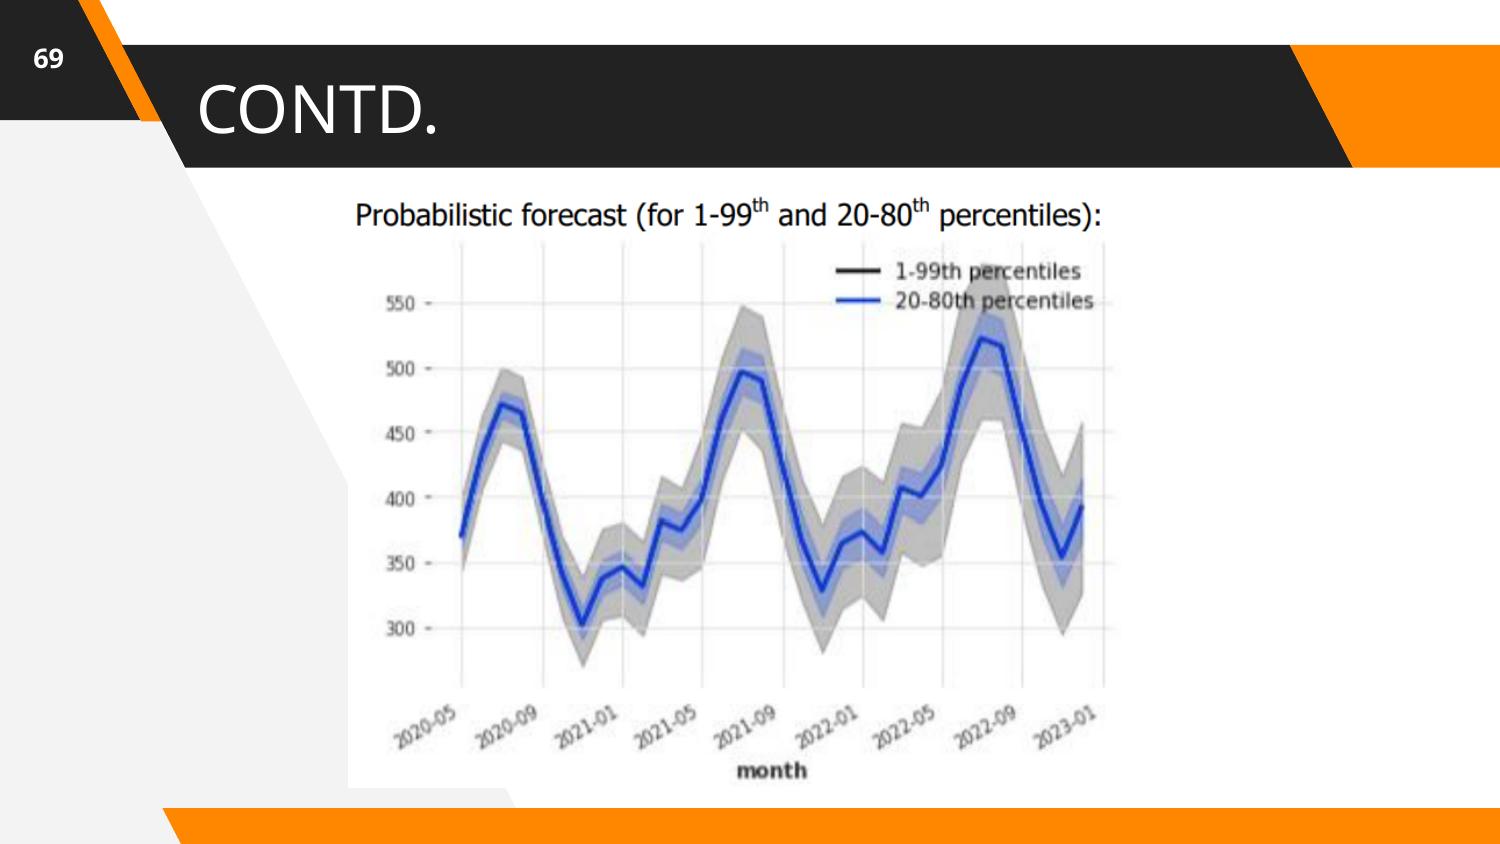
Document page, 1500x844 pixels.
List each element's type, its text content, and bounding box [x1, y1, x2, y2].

slide_number 69 [0, 0, 98, 121]
picture [348, 185, 1137, 789]
title CONTD. [181, 45, 1285, 169]
